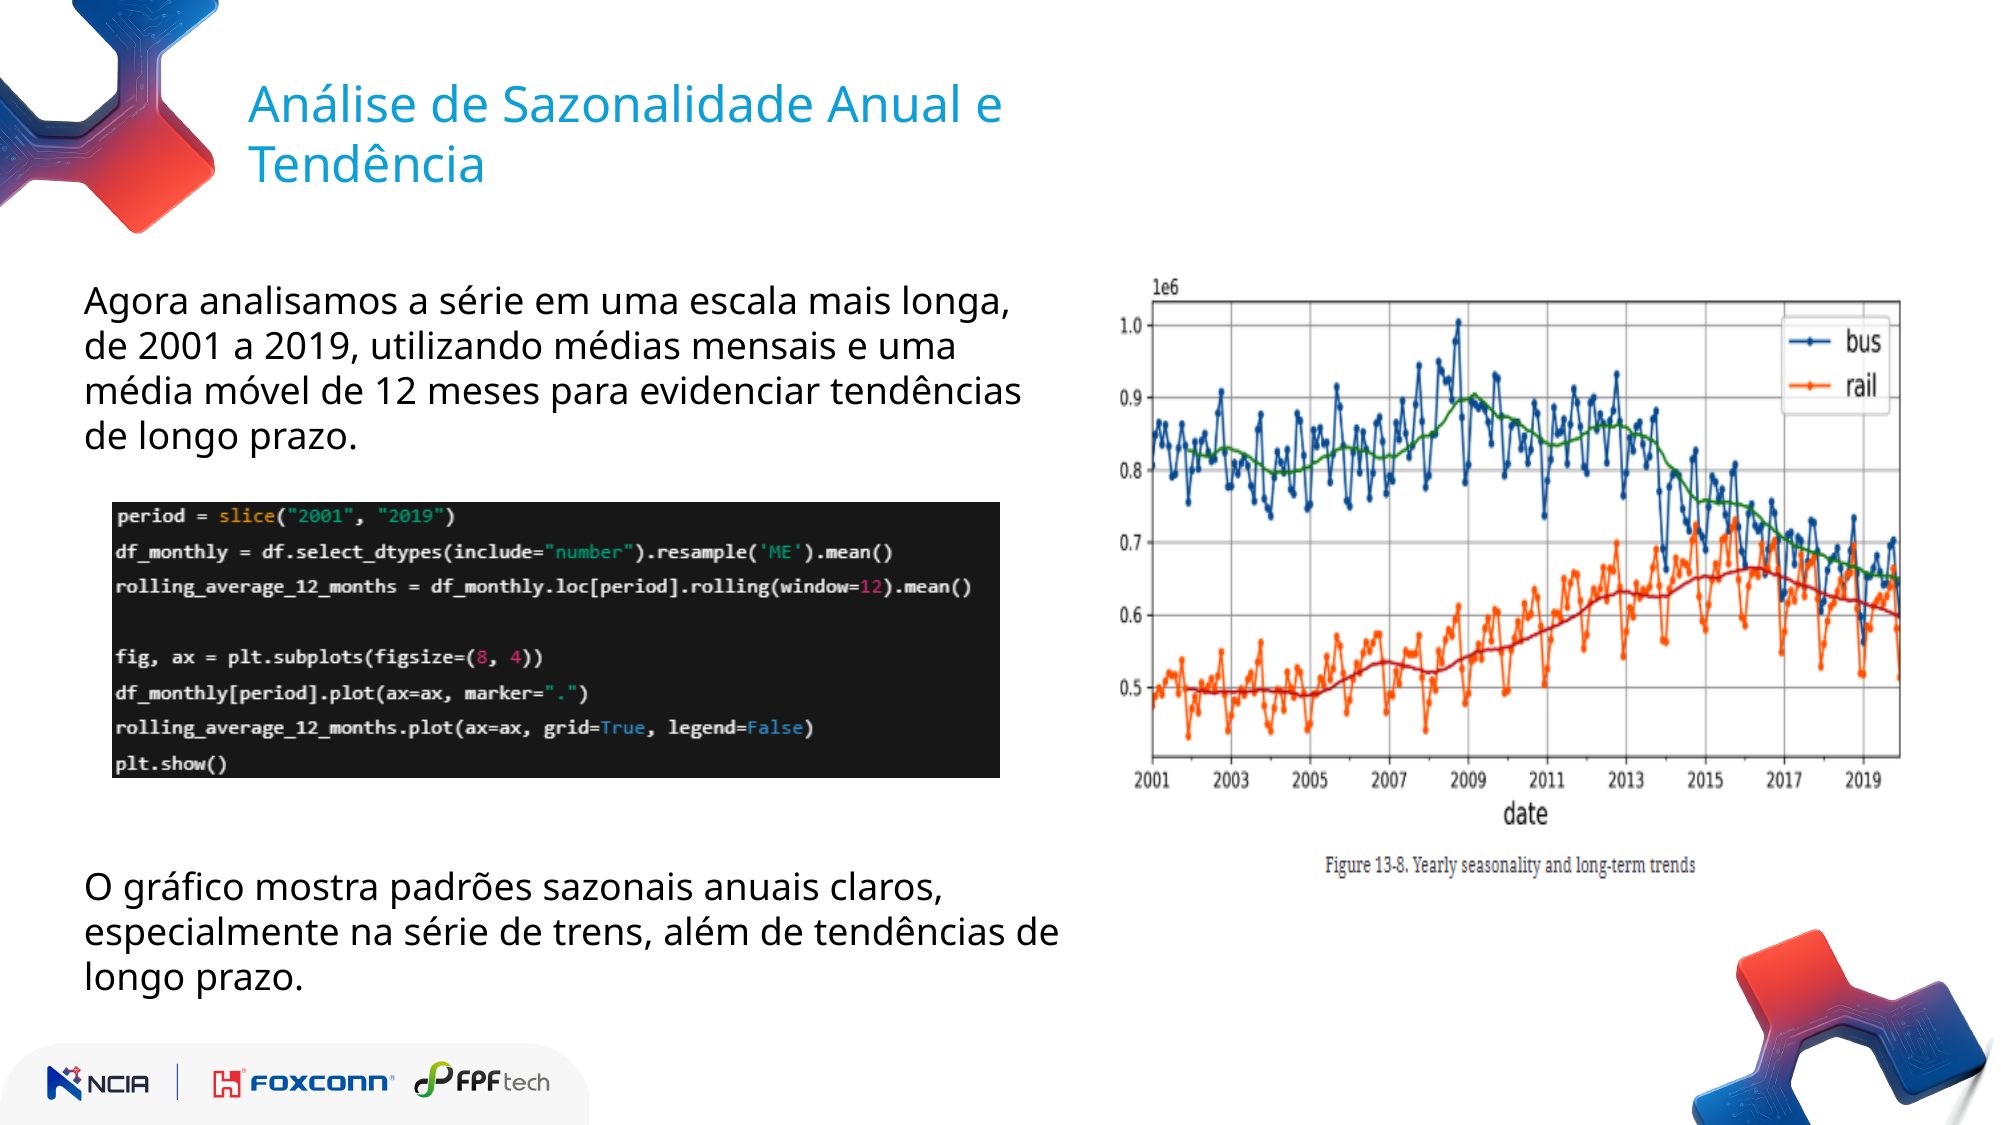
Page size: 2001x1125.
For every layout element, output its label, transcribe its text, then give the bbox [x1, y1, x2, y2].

picture [1667, 911, 2001, 1125]
picture [111, 501, 1001, 778]
picture [1118, 253, 1946, 890]
picture [0, 0, 250, 246]
text_box O gráfico mostra padrões sazonais anuais claros, especialmente na série de trens, além de tendências de longo prazo. [69, 855, 1119, 1006]
picture [0, 991, 590, 1125]
text_box Agora analisamos a série em uma escala mais longa, de 2001 a 2019, utilizando médias mensais e uma média móvel de 12 meses para evidenciar tendências de longo prazo. [69, 269, 1054, 465]
text_box Análise de Sazonalidade Anual e Tendência [233, 64, 1263, 200]
